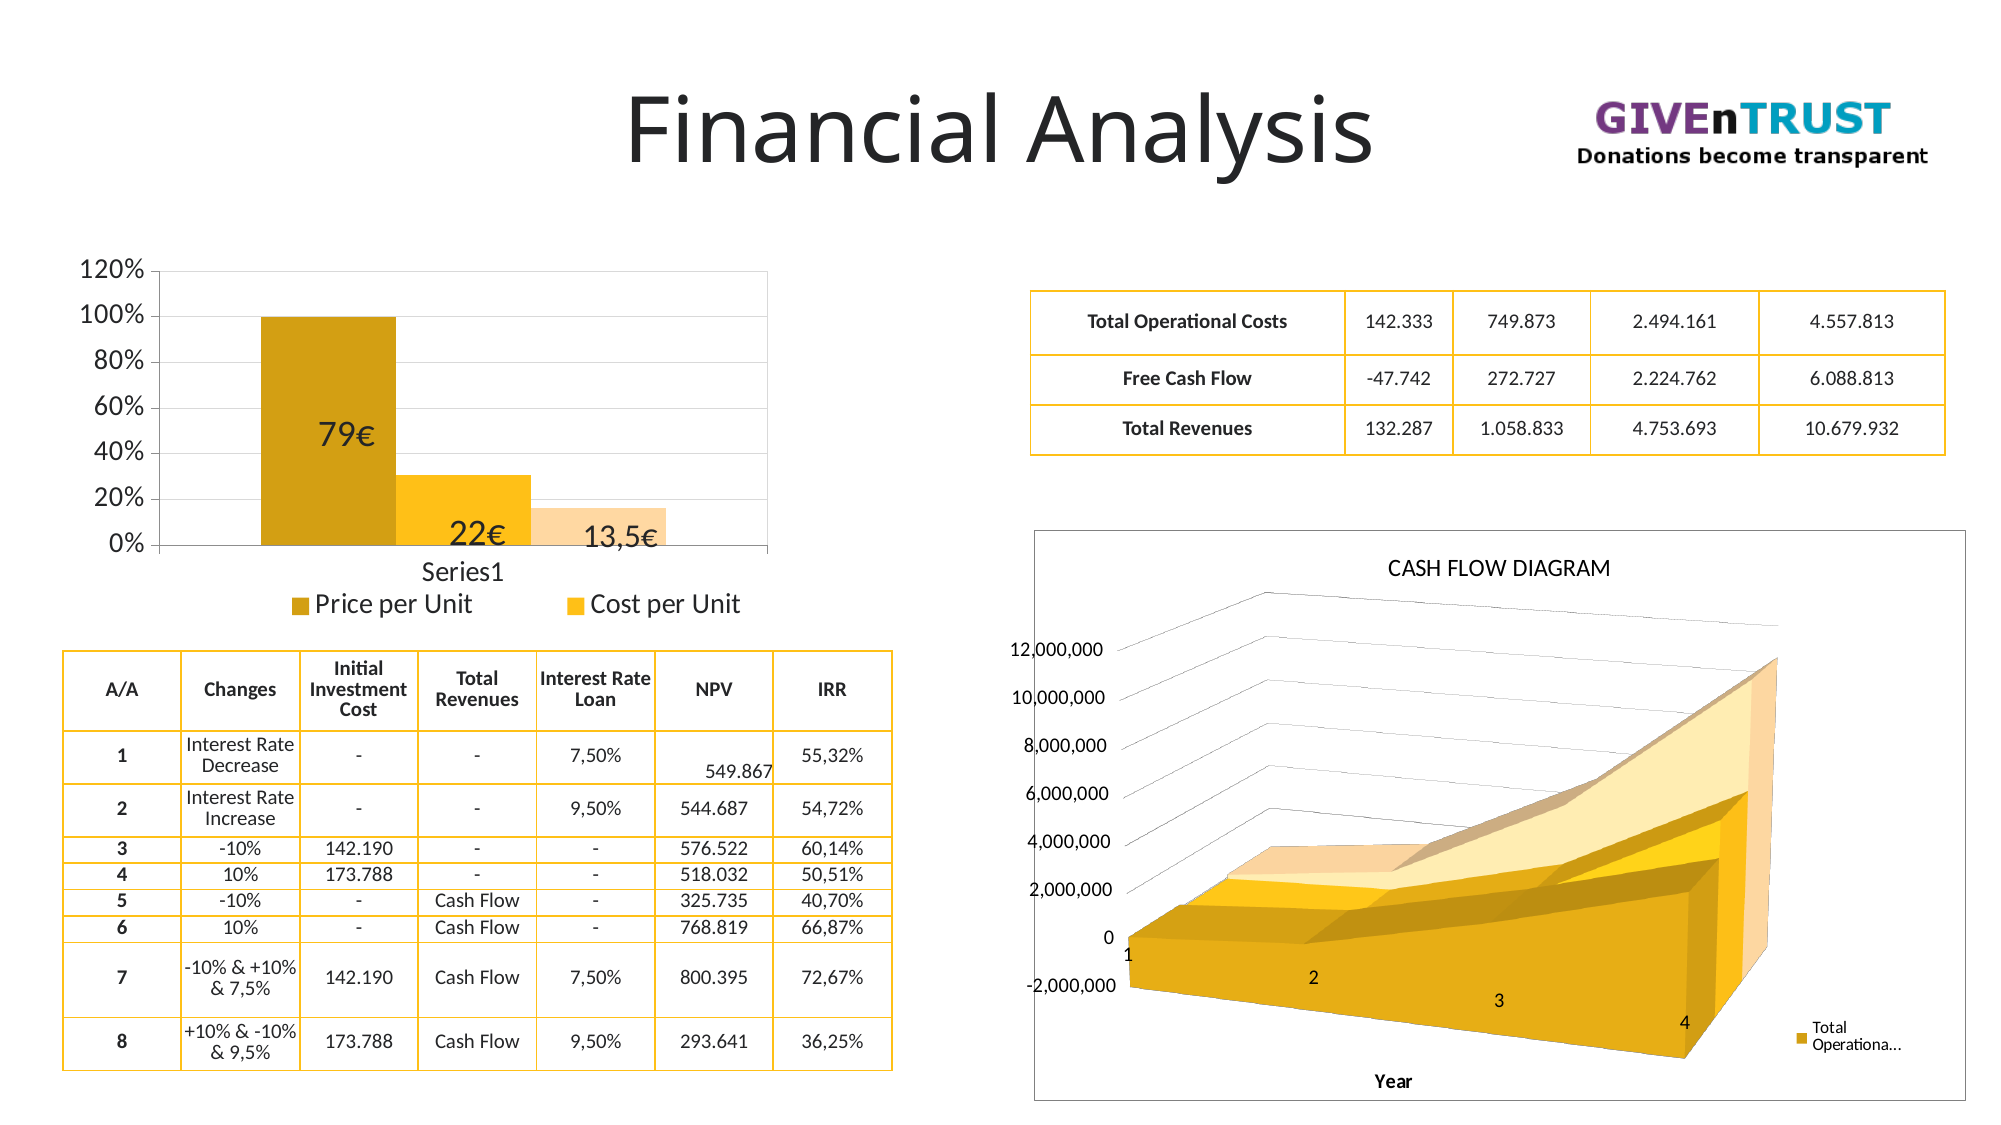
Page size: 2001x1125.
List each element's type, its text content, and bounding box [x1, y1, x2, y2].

table_header 2.494.161 [1591, 292, 1758, 354]
table_cell 800.395 [656, 943, 772, 1017]
table_cell 7 [64, 943, 180, 1017]
table_cell 72,67% [774, 943, 891, 1017]
table_cell 1 [64, 732, 180, 783]
table_cell 7,50% [537, 943, 654, 1017]
table_cell 325.735 [656, 890, 772, 915]
table_cell +10% & -10% & 9,5% [182, 1018, 299, 1070]
table_cell -10% [182, 890, 299, 915]
table_cell 40,70% [774, 890, 891, 915]
table_header 4.557.813 [1760, 292, 1944, 354]
table_cell 60,14% [774, 838, 891, 862]
table_header Interest Rate Loan [537, 652, 654, 730]
table_header NPV [656, 652, 772, 730]
table_cell 544.687 [656, 785, 772, 836]
table_cell 10.679.932 [1760, 406, 1944, 454]
table_cell 576.522 [656, 838, 772, 862]
table_cell 518.032 [656, 864, 772, 889]
table_cell - [419, 785, 536, 836]
table_cell - [537, 917, 654, 942]
table_cell 4.753.693 [1591, 406, 1758, 454]
table_header Total Revenues [419, 652, 536, 730]
table_cell Cash Flow [419, 890, 536, 915]
table_cell - [537, 890, 654, 915]
table_cell -10% & +10% & 7,5% [182, 943, 299, 1017]
table_header 749.873 [1454, 292, 1590, 354]
table_cell 2.224.762 [1591, 356, 1758, 404]
table_cell 272.727 [1454, 356, 1590, 404]
table_cell 768.819 [656, 917, 772, 942]
table_cell - [301, 890, 417, 915]
table_cell - [537, 838, 654, 862]
table_header 142.333 [1346, 292, 1452, 354]
table_header Α/Α [64, 652, 180, 730]
chart [78, 256, 789, 631]
table_cell - [537, 864, 654, 889]
table_cell 54,72% [774, 785, 891, 836]
table_cell 293.641 [656, 1018, 772, 1070]
table_cell 173.788 [301, 864, 417, 889]
table_cell Cash Flow [419, 943, 536, 1017]
table_cell - [301, 917, 417, 942]
table_cell 66,87% [774, 917, 891, 942]
table_cell 5 [64, 890, 180, 915]
table_cell -10% [182, 838, 299, 862]
table_cell Interest Rate Decrease [182, 732, 299, 783]
table_cell Free Cash Flow [1031, 356, 1344, 404]
table_header IRR [774, 652, 891, 730]
chart [1009, 530, 1966, 1101]
table_cell 6.088.813 [1760, 356, 1944, 404]
table_cell 4 [64, 864, 180, 889]
table_cell - [301, 732, 417, 783]
table_cell 50,51% [774, 864, 891, 889]
table_cell 1.058.833 [1454, 406, 1590, 454]
table_cell 36,25% [774, 1018, 891, 1070]
picture [1530, 63, 1966, 202]
table_cell 132.287 [1346, 406, 1452, 454]
table_header Total Operational Costs [1031, 292, 1344, 354]
table_header Changes [182, 652, 299, 730]
table_cell - [301, 785, 417, 836]
table_cell 173.788 [301, 1018, 417, 1070]
table_cell Total Revenues [1031, 406, 1344, 454]
table_cell Interest Rate Increase [182, 785, 299, 836]
title Financial Analysis [137, 59, 1863, 206]
table_header Initial Investment Cost [301, 652, 417, 730]
table_cell - [419, 838, 536, 862]
table_cell 2 [64, 785, 180, 836]
table_cell 10% [182, 864, 299, 889]
table_cell 9,50% [537, 1018, 654, 1070]
table_cell 6 [64, 917, 180, 942]
table_cell - [419, 864, 536, 889]
table_cell 3 [64, 838, 180, 862]
table_cell 7,50% [537, 732, 654, 783]
table_cell 142.190 [301, 838, 417, 862]
table_cell 55,32% [774, 732, 891, 783]
table_cell 549.867 [656, 732, 772, 783]
table_cell Cash Flow [419, 917, 536, 942]
table_cell 8 [64, 1018, 180, 1070]
table_cell Cash Flow [419, 1018, 536, 1070]
table_cell 142.190 [301, 943, 417, 1017]
table_cell 9,50% [537, 785, 654, 836]
table_cell -47.742 [1346, 356, 1452, 404]
table_cell 10% [182, 917, 299, 942]
table_cell - [419, 732, 536, 783]
